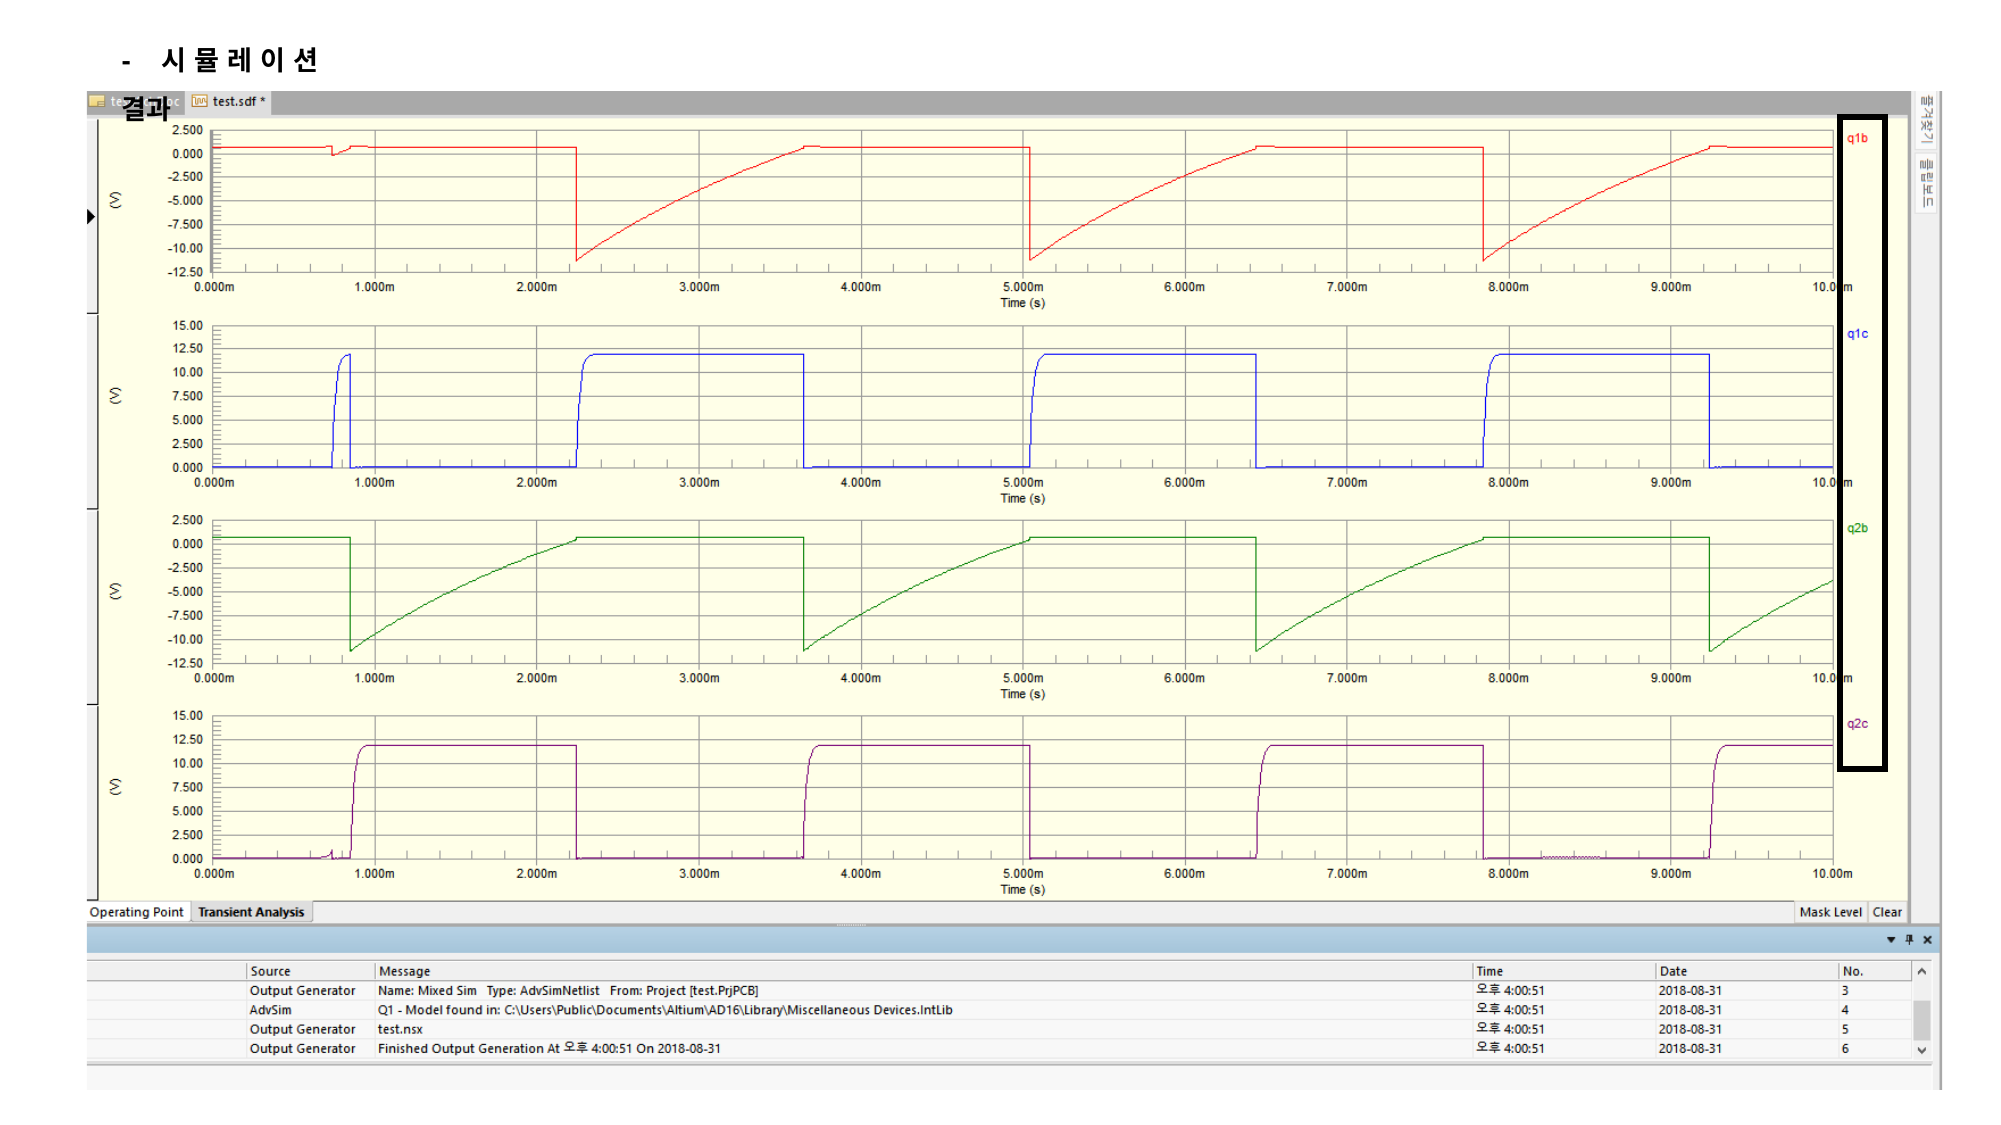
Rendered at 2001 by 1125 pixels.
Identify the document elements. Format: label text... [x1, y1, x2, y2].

text_box - 시뮬레이션 결과 [107, 19, 334, 84]
picture [86, 91, 1943, 1090]
